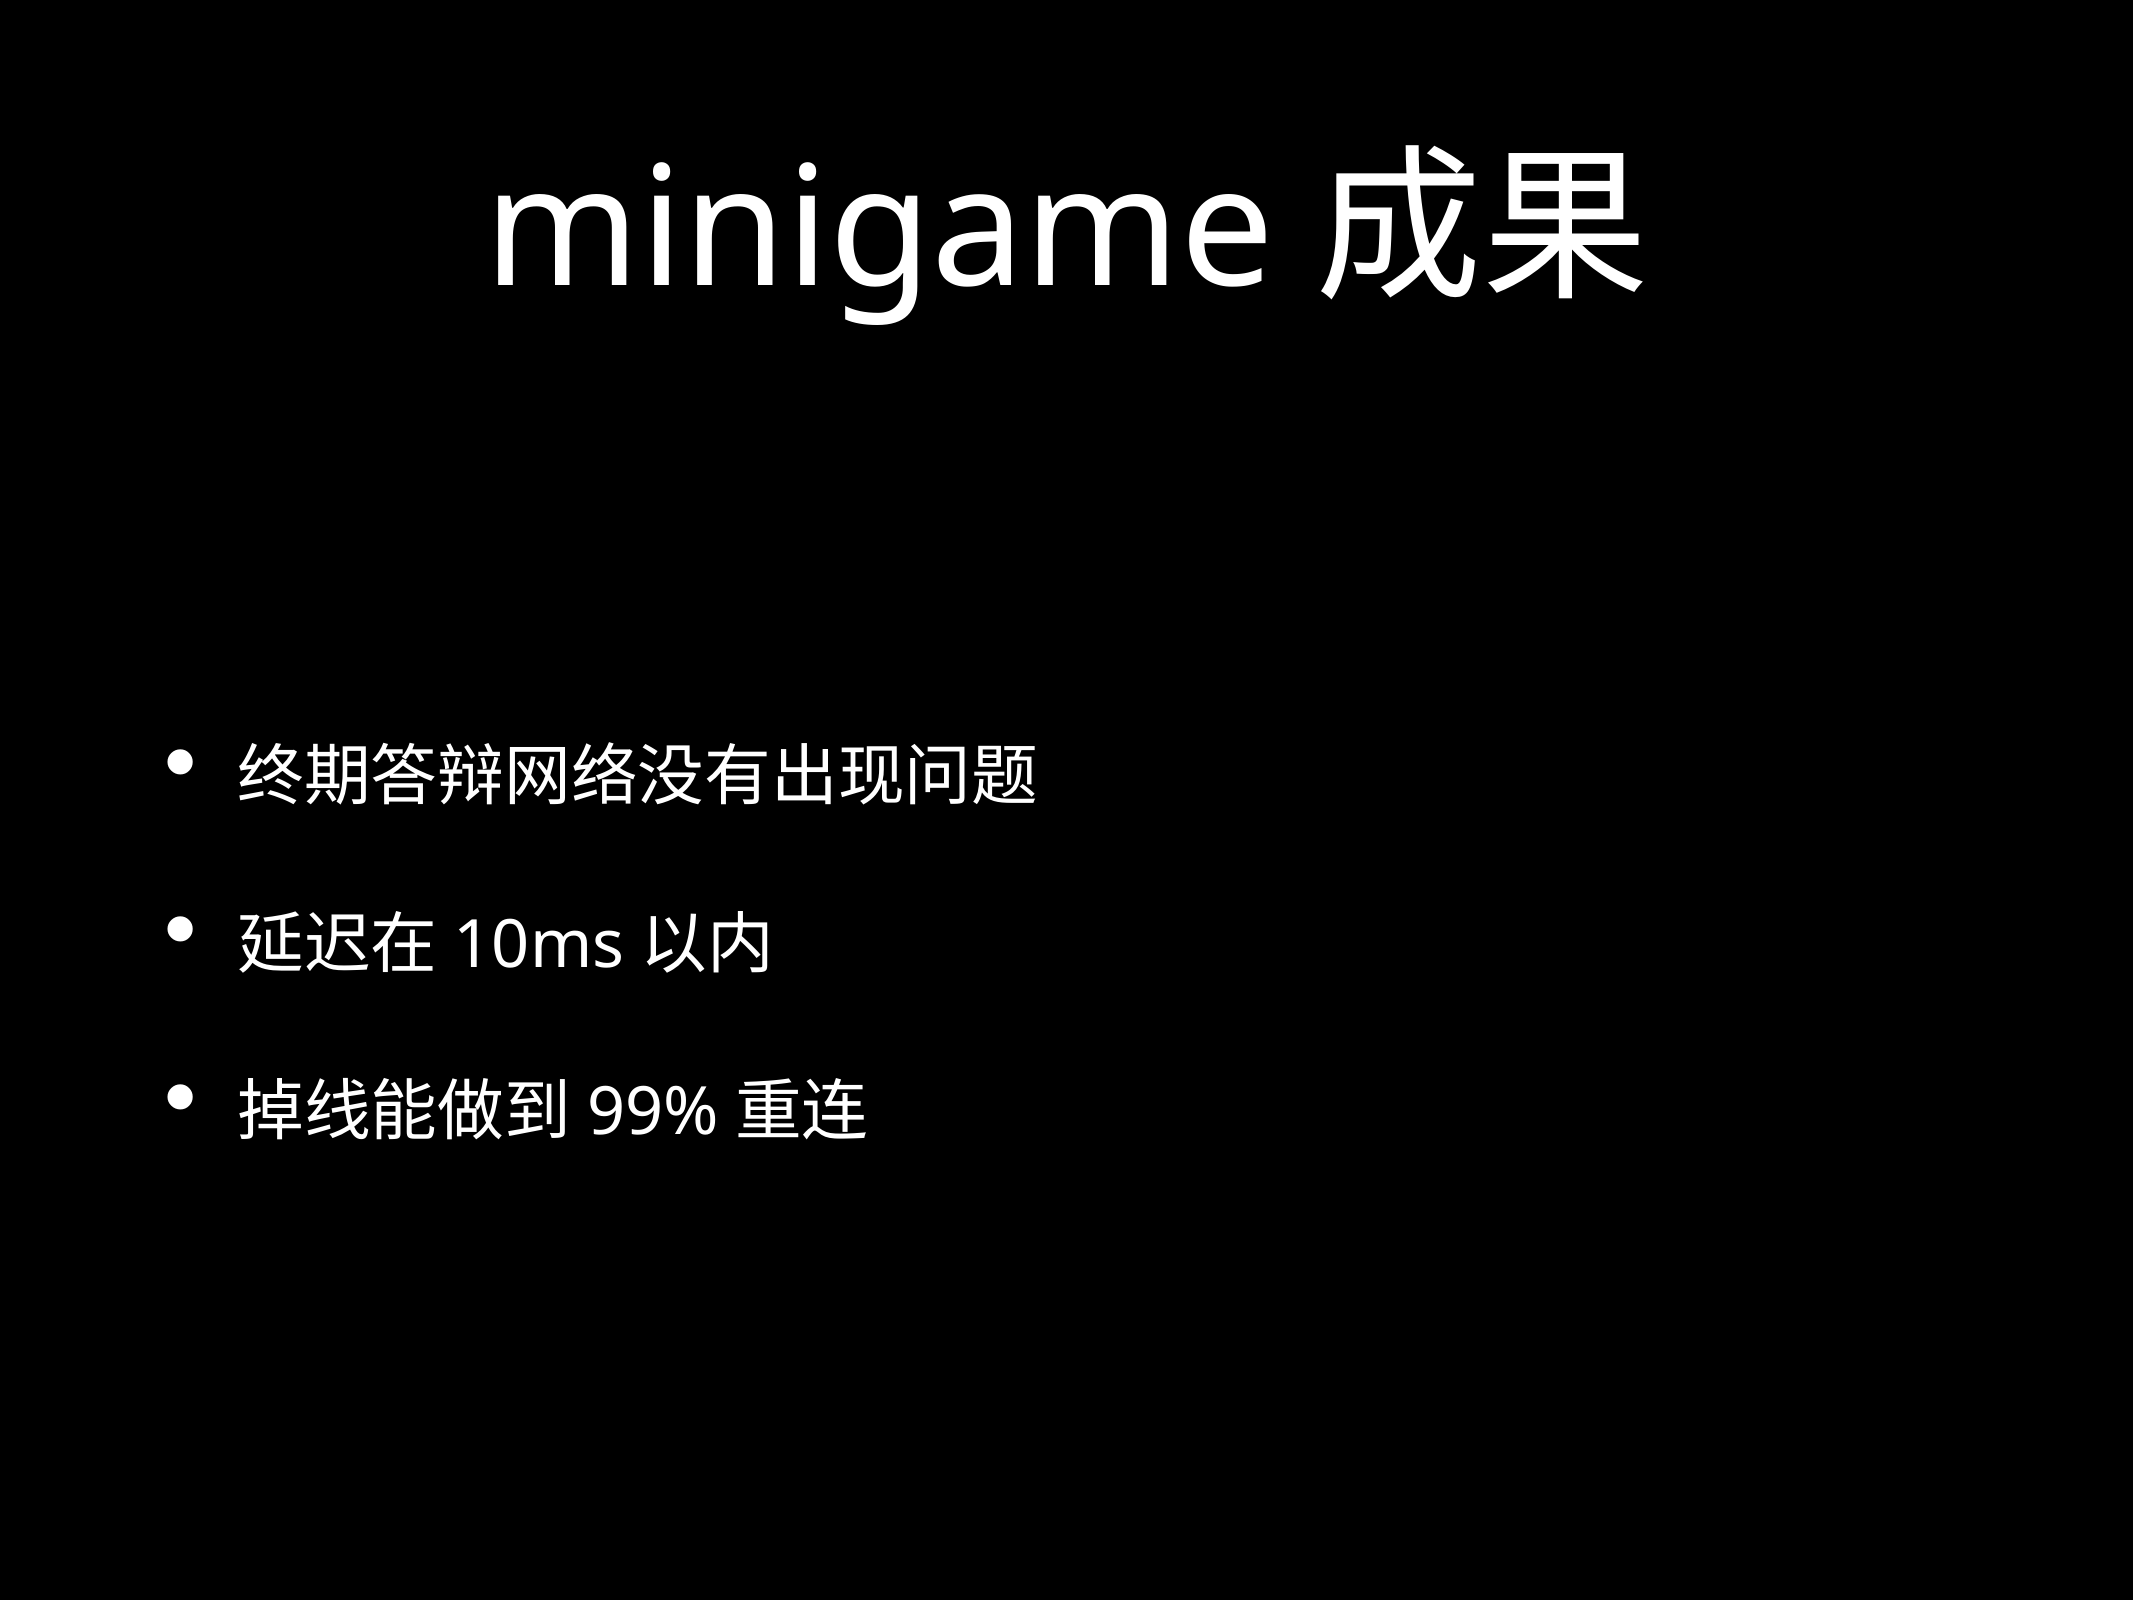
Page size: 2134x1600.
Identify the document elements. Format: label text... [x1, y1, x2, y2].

title minigame成果 [155, 41, 1978, 397]
list 终期答辩网络没有出现问题 延迟在10ms以内 掉线能做到99%重连 [155, 424, 1978, 1457]
